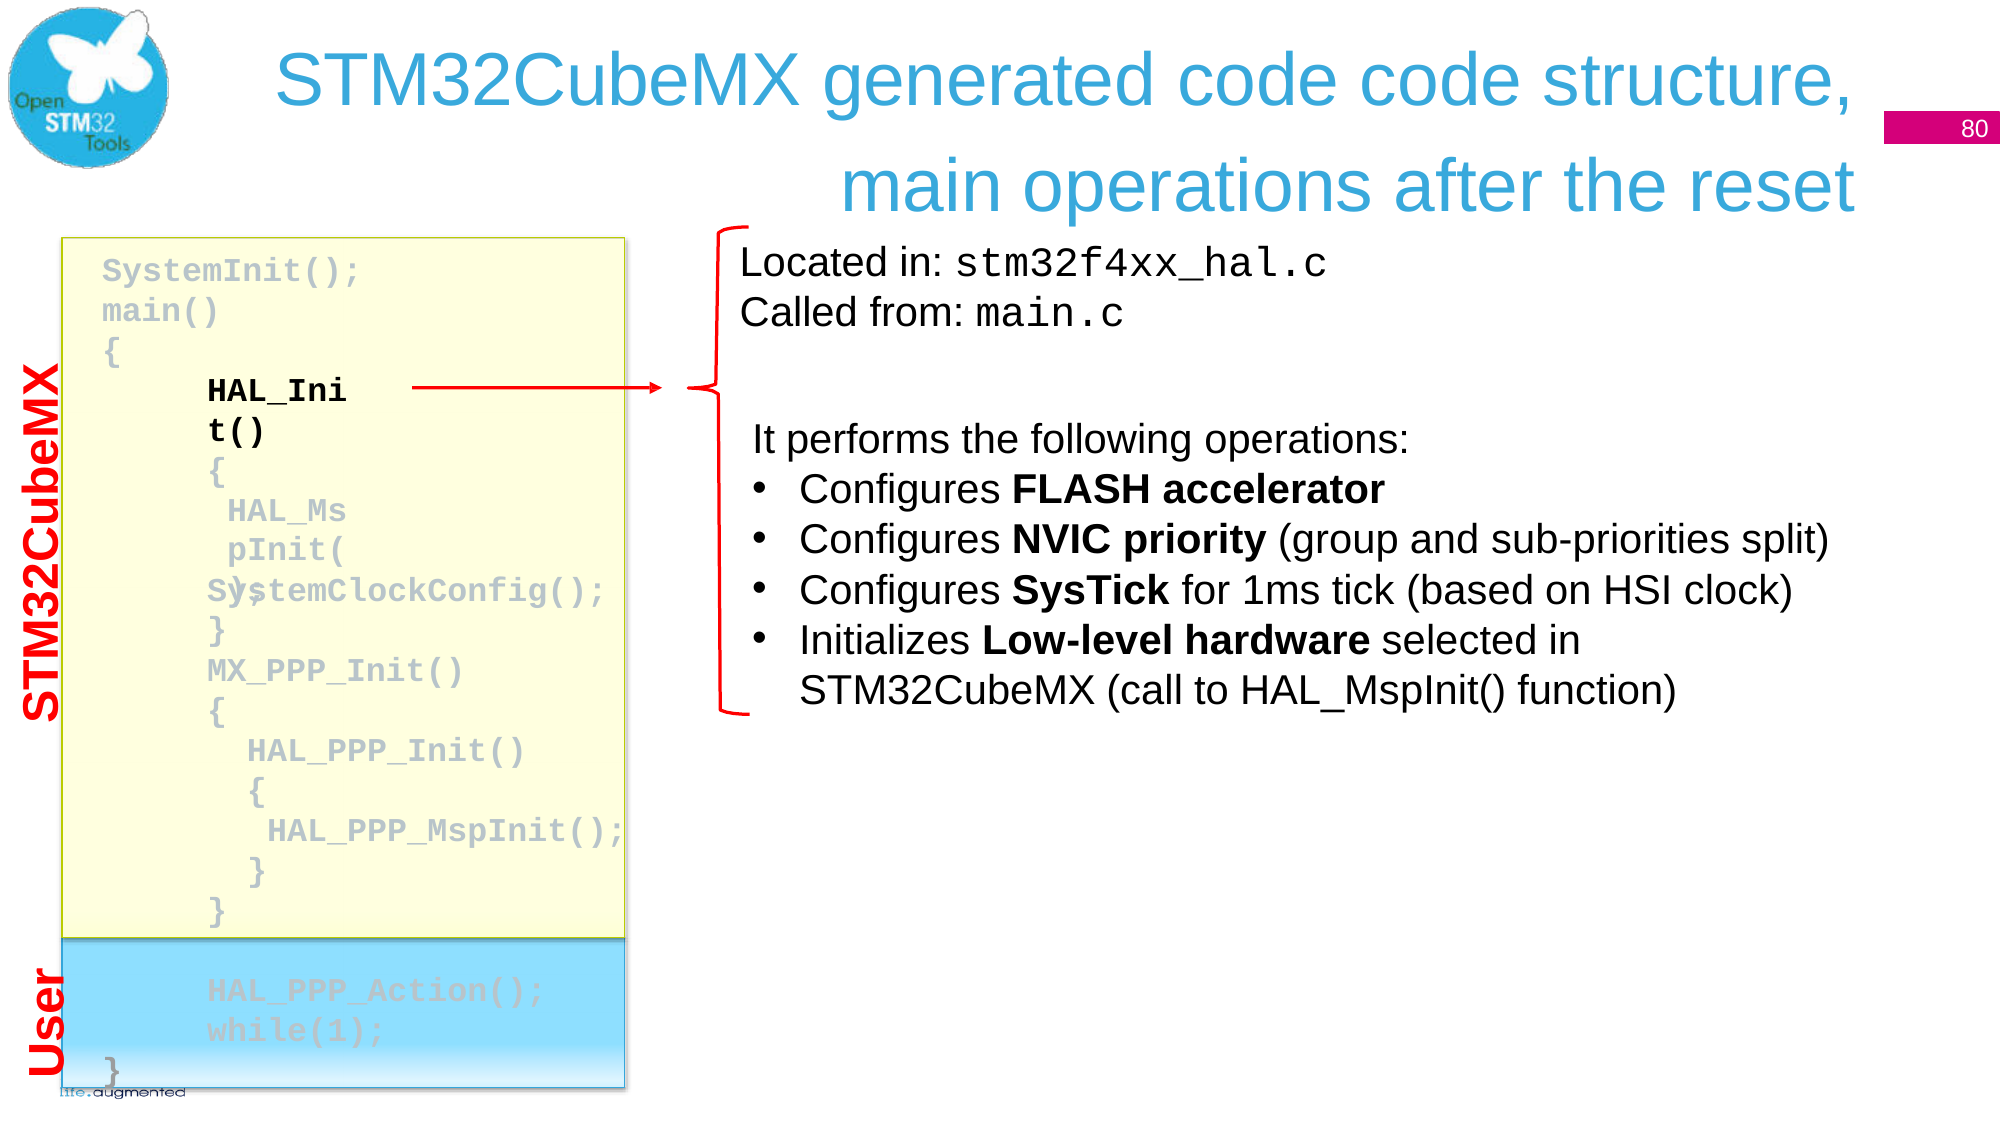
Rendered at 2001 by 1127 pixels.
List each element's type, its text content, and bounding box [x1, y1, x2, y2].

text_box 7 [1962, 144, 1986, 151]
text_box Configures FLASH accelerator Configures NVIC priority (group and sub-priorities split) Configures SysTick for 1ms tick (based on HSI clock) Initializes Low-level hardware selected in STM32CubeMX (call to HAL_MspInit() function) [750, 462, 1890, 713]
text_box [62, 949, 625, 1088]
text_box [54, 233, 633, 386]
text_box SystemInit(); main() { HAL_Init() { HAL_MspInit(); } [100, 248, 510, 648]
text_box MX_PPP_Init() { HAL_PPP_Init() { [204, 648, 530, 808]
slide_number 80 [1884, 111, 2000, 144]
text_box User [13, 965, 75, 1081]
picture [49, 1081, 196, 1105]
text_box [0, 0, 177, 177]
text_box [412, 381, 663, 395]
text_box HAL_PPP_MspInit(); } } [205, 808, 630, 929]
text_box [62, 237, 625, 938]
text_box } [100, 1048, 125, 1089]
text_box Located in: stm32f4xx_hal.c Called from: main.c [749, 234, 1332, 335]
text_box STM32CubeMX [7, 360, 69, 726]
text_box HAL_PPP_Action(); while(1); [205, 968, 550, 1049]
text_box SystemClockConfig(); [204, 568, 610, 609]
text_box [54, 949, 633, 1099]
text_box [688, 226, 750, 715]
text_box It performs the following operations: [750, 412, 1415, 462]
text_box [54, 390, 633, 949]
title STM32CubeMX generated code code structure, main operations after the reset [101, 13, 1856, 334]
